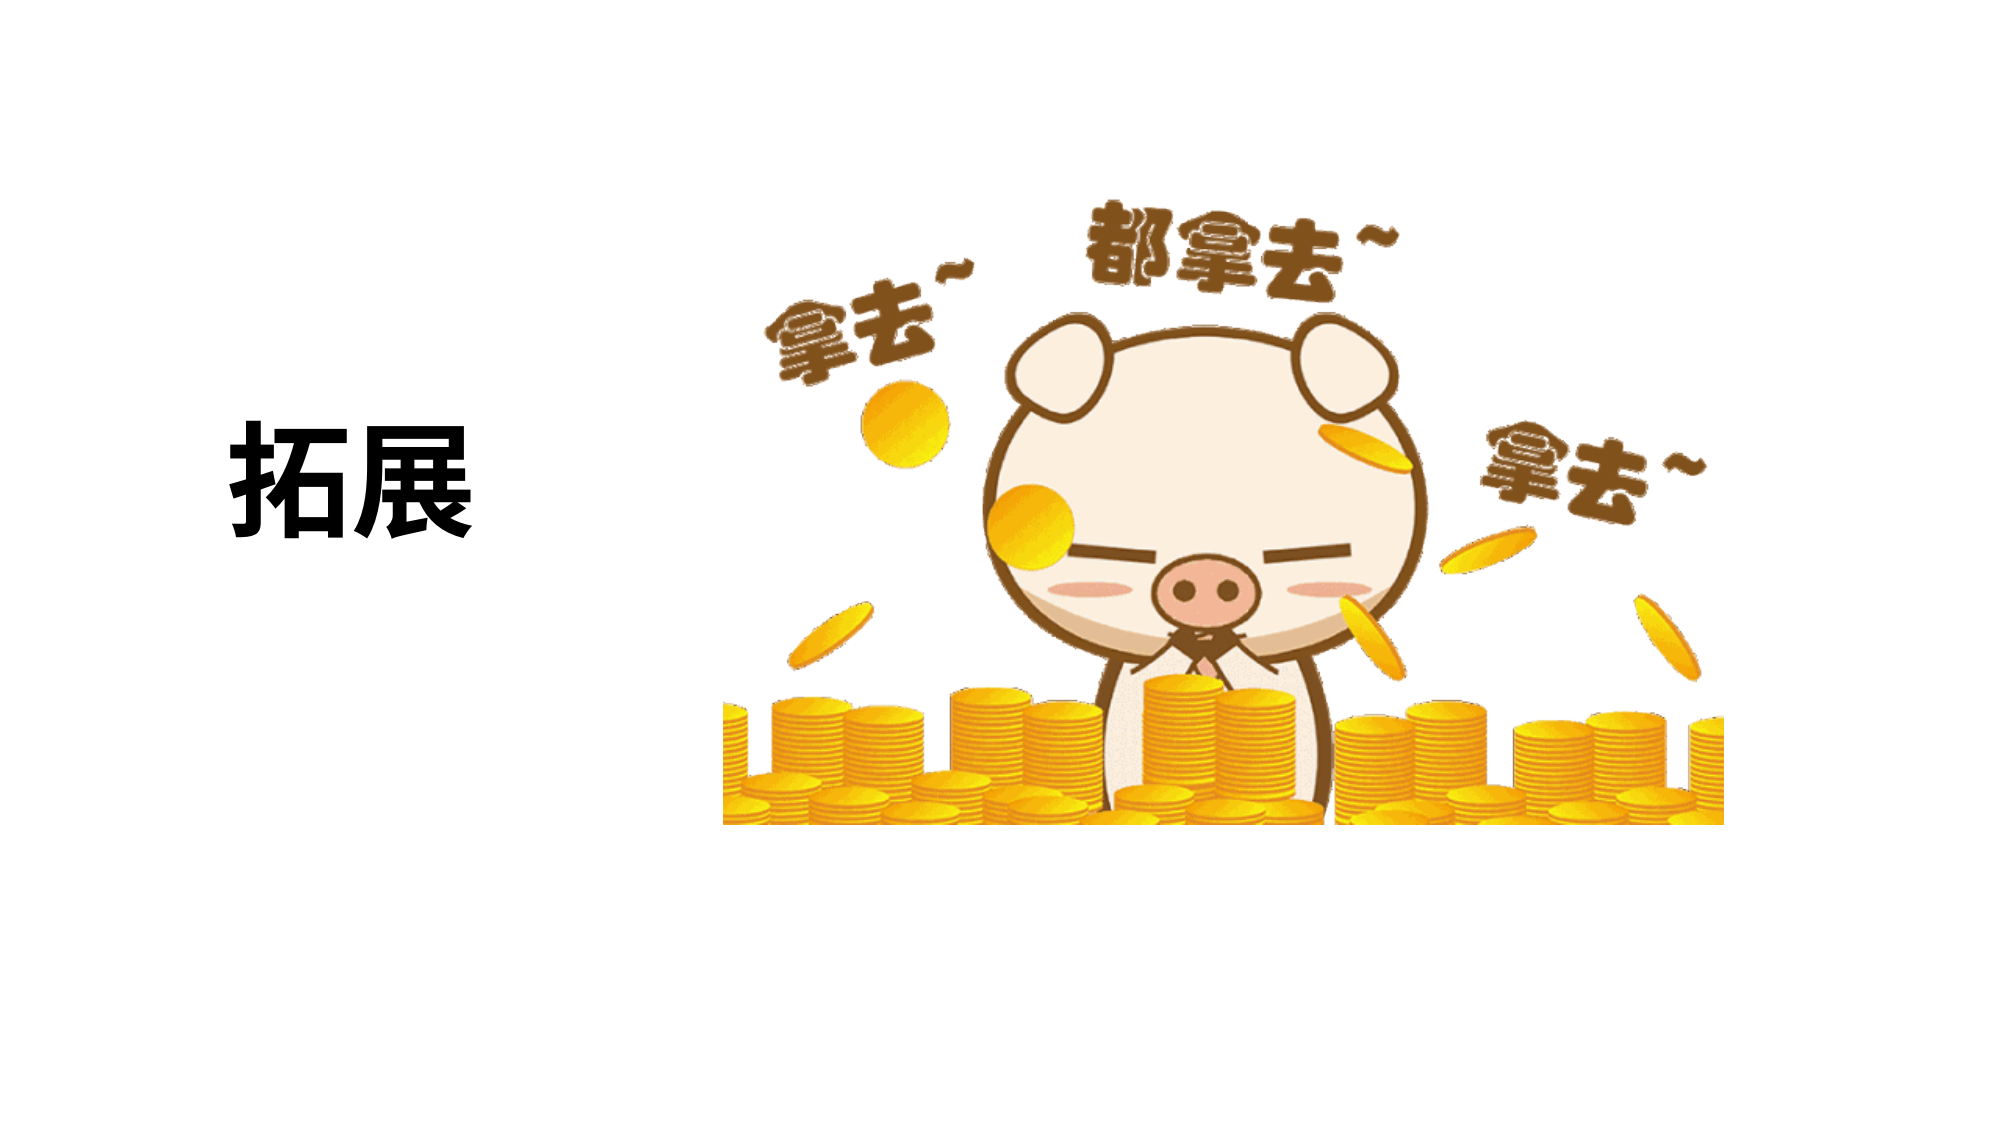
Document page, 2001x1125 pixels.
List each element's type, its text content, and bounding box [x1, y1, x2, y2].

picture [723, 187, 1724, 825]
title 拓展 [211, 94, 1937, 563]
